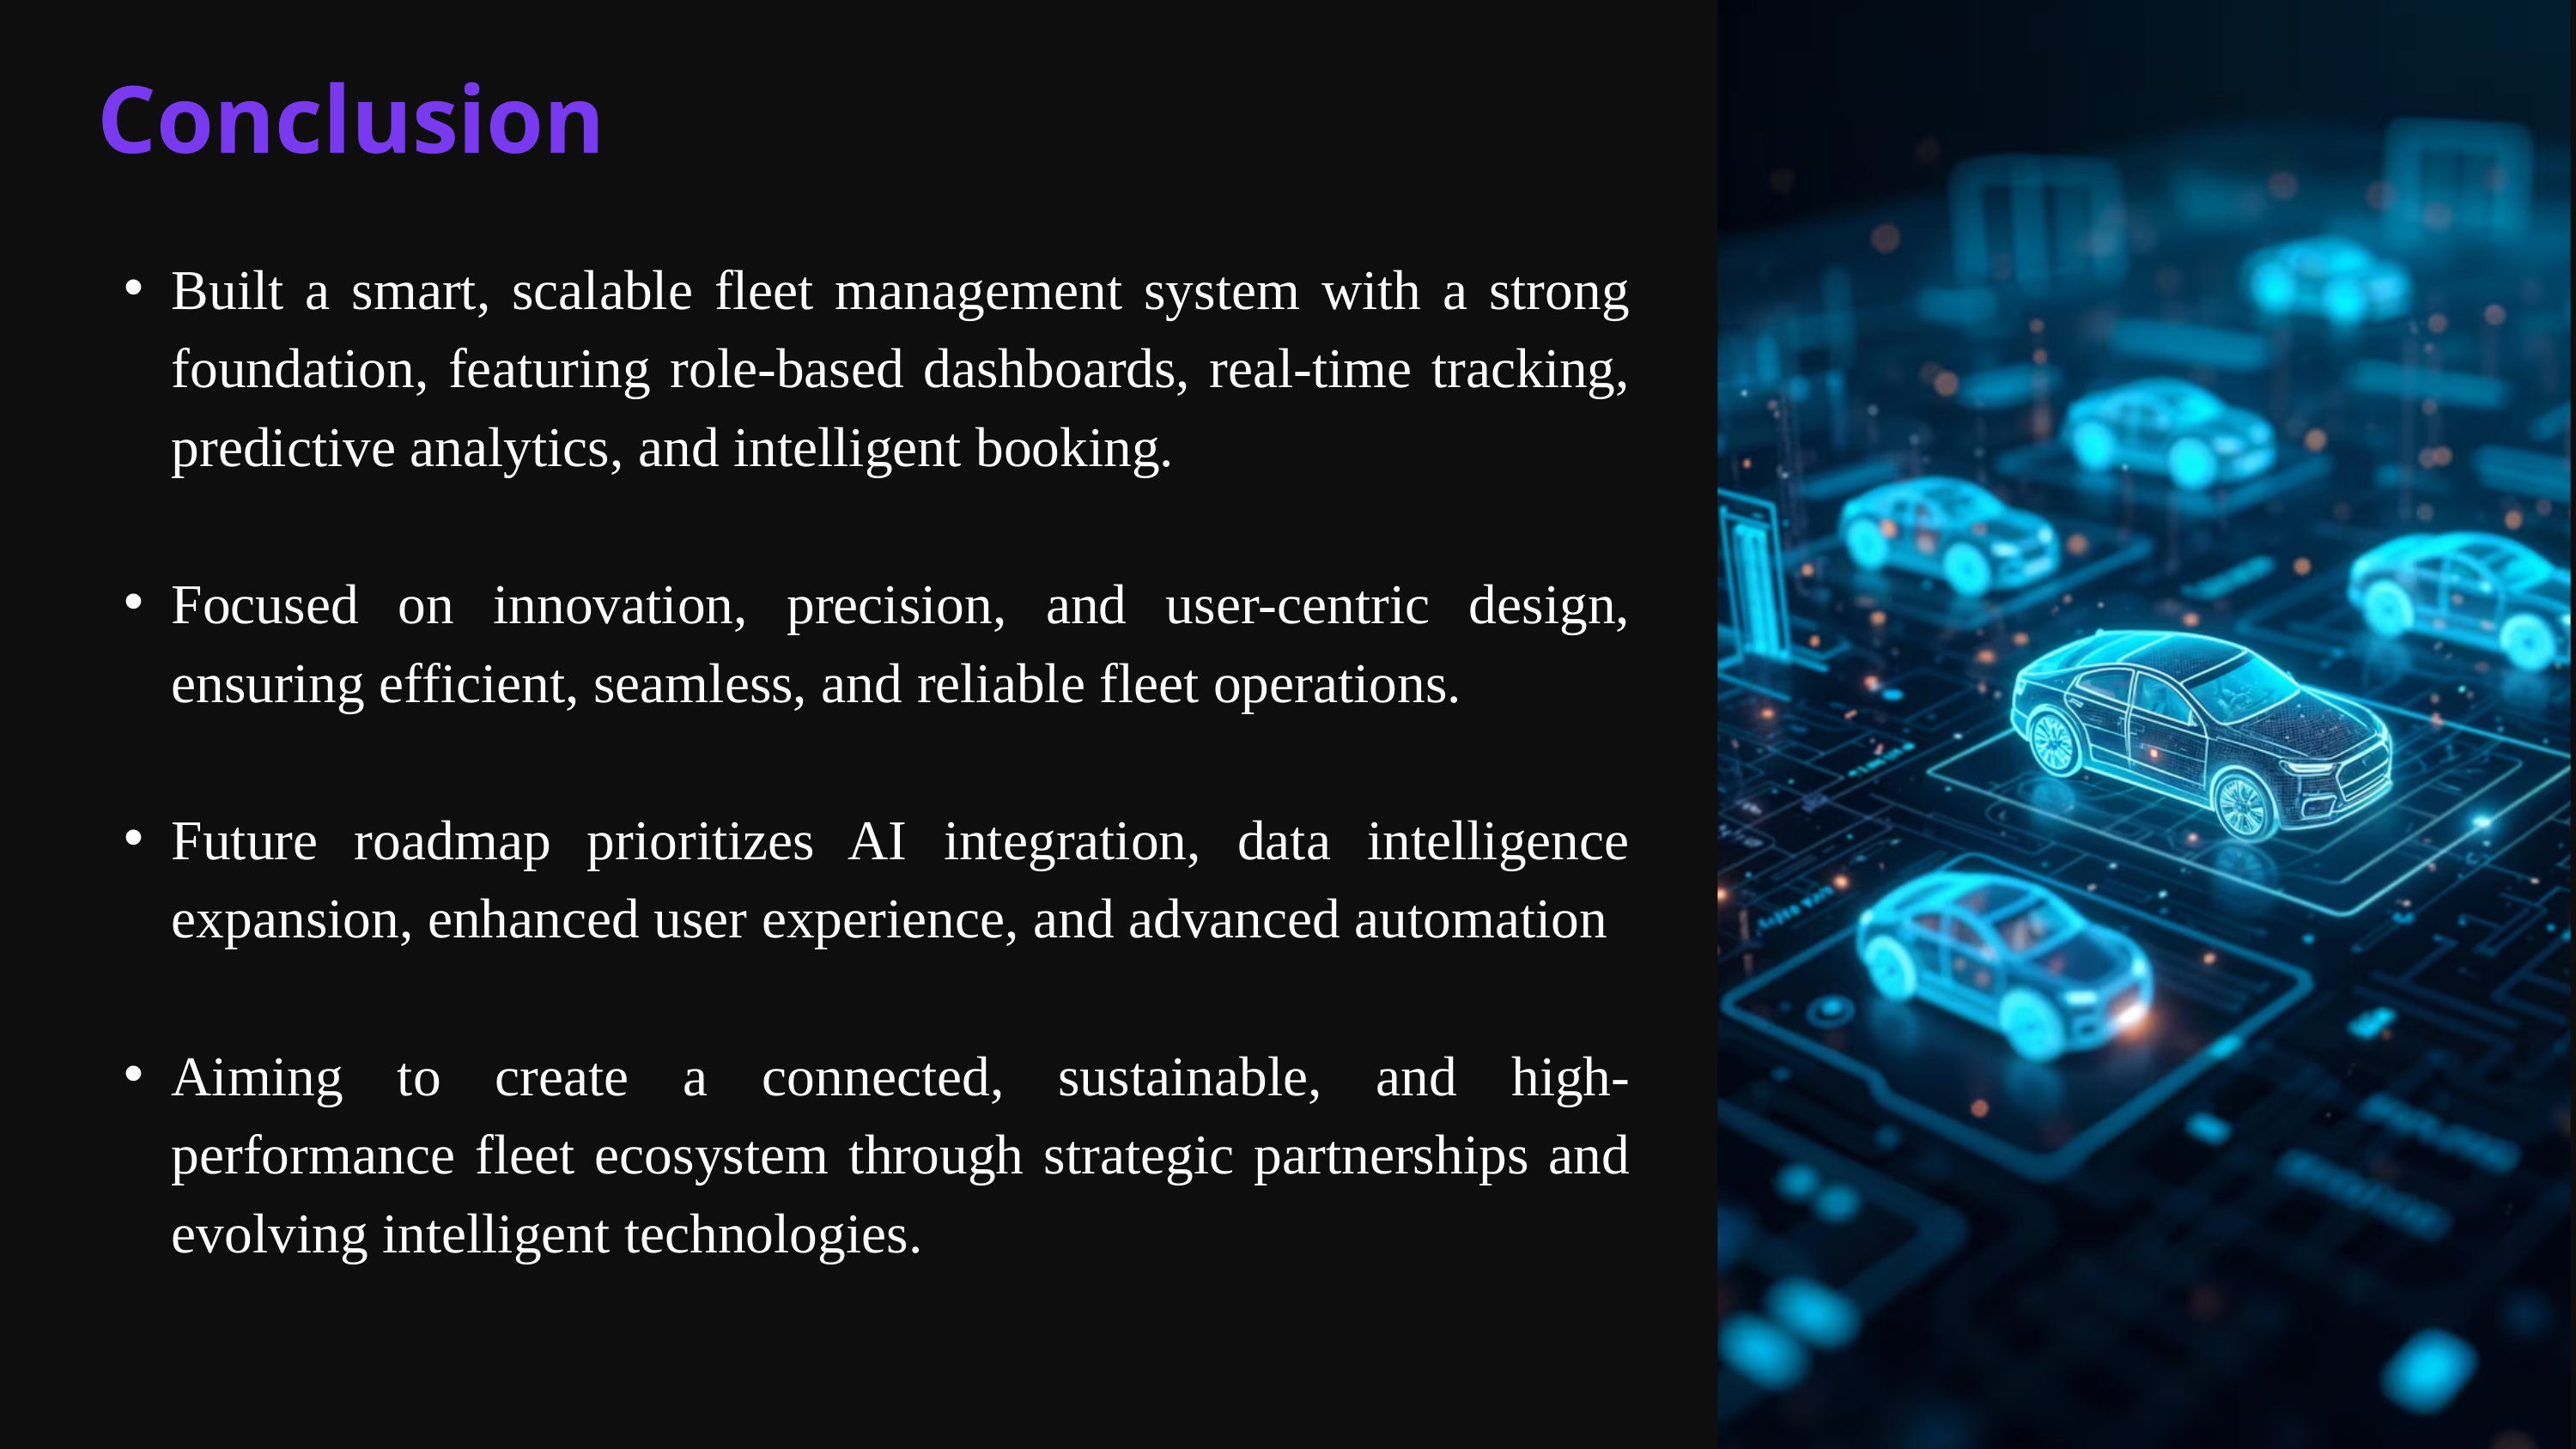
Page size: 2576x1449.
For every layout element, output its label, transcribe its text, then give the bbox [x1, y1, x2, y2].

text_box [1717, 0, 2571, 1449]
text_box Built a smart, scalable fleet management system with a strong foundation, featuring role-based dashboards, real-time tracking, predictive analytics, and intelligent booking. Focused on innovation, precision, and user-centric design, ensuring efficient, seamless, and reliable fleet operations. Future roadmap prioritizes AI integration, data intelligence expansion, enhanced user experience, and advanced automation Aiming to create a connected, sustainable, and high-performance fleet ecosystem through strategic partnerships and evolving intelligent technologies. [76, 241, 1631, 1422]
text_box Conclusion [0, 41, 703, 173]
